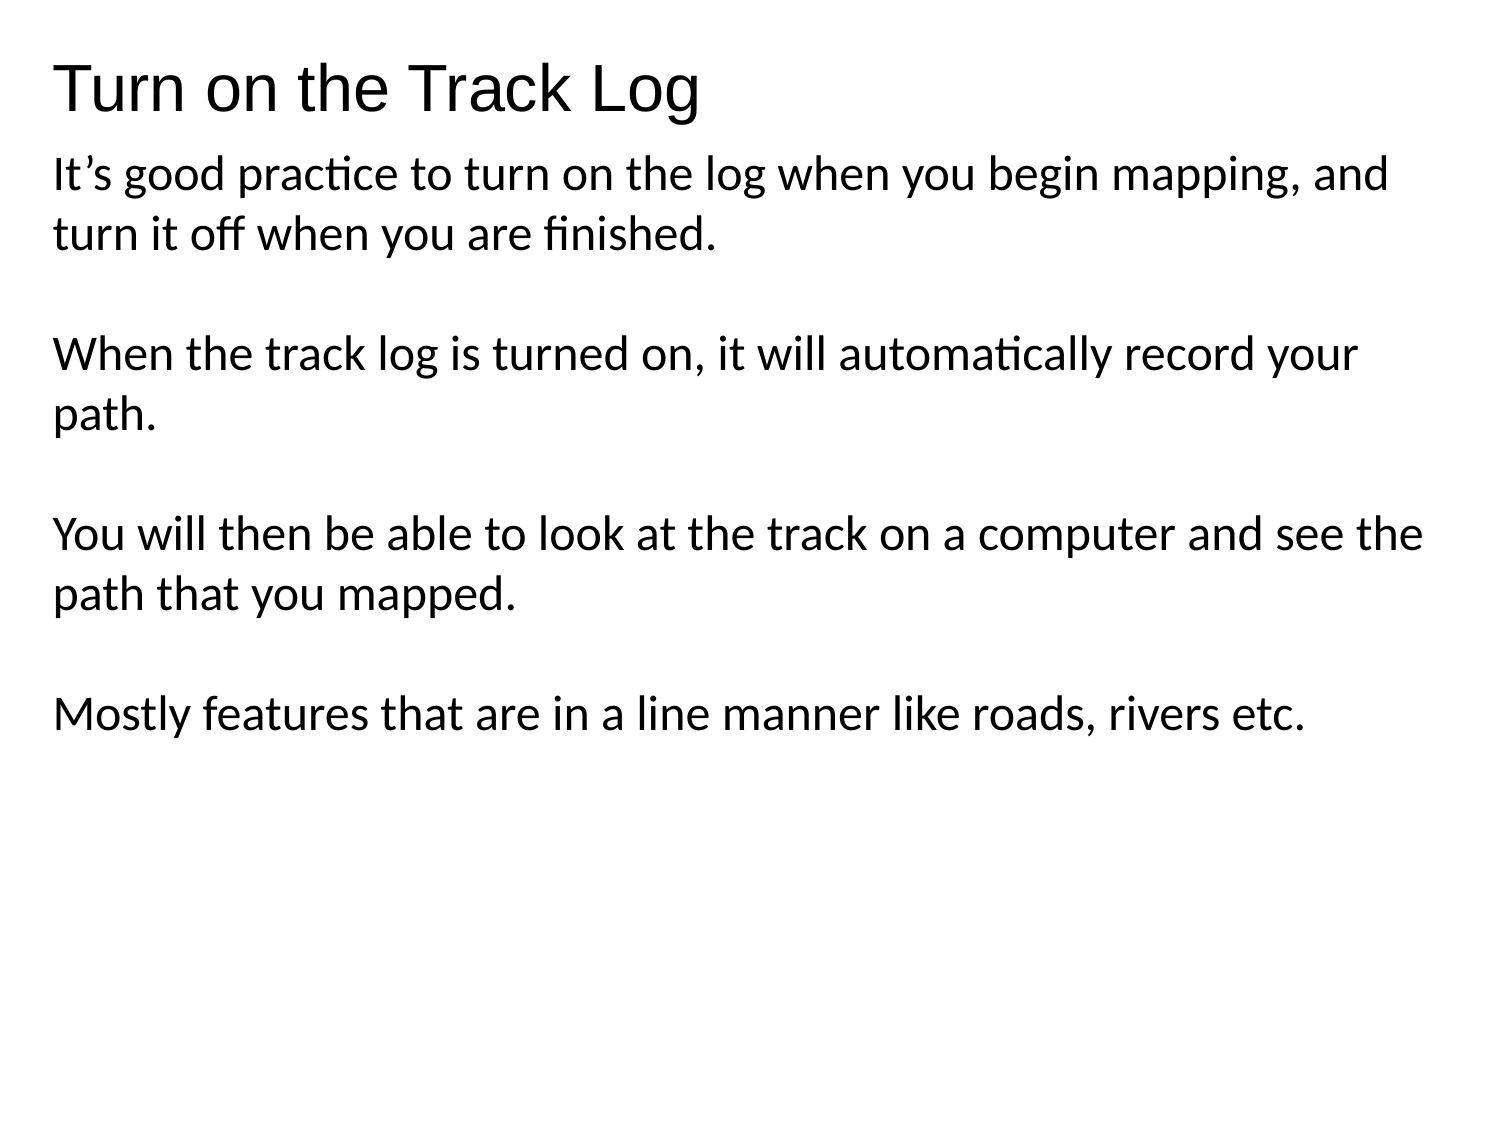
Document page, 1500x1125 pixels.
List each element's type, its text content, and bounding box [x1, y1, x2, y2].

text_box Turn on the Track Log [37, 37, 1374, 133]
text_box It’s good practice to turn on the log when you begin mapping, and turn it off when you are finished. When the track log is turned on, it will automatically record your path. You will then be able to look at the track on a computer and see the path that you mapped. Mostly features that are in a line manner like roads, rivers etc. [37, 133, 1475, 755]
